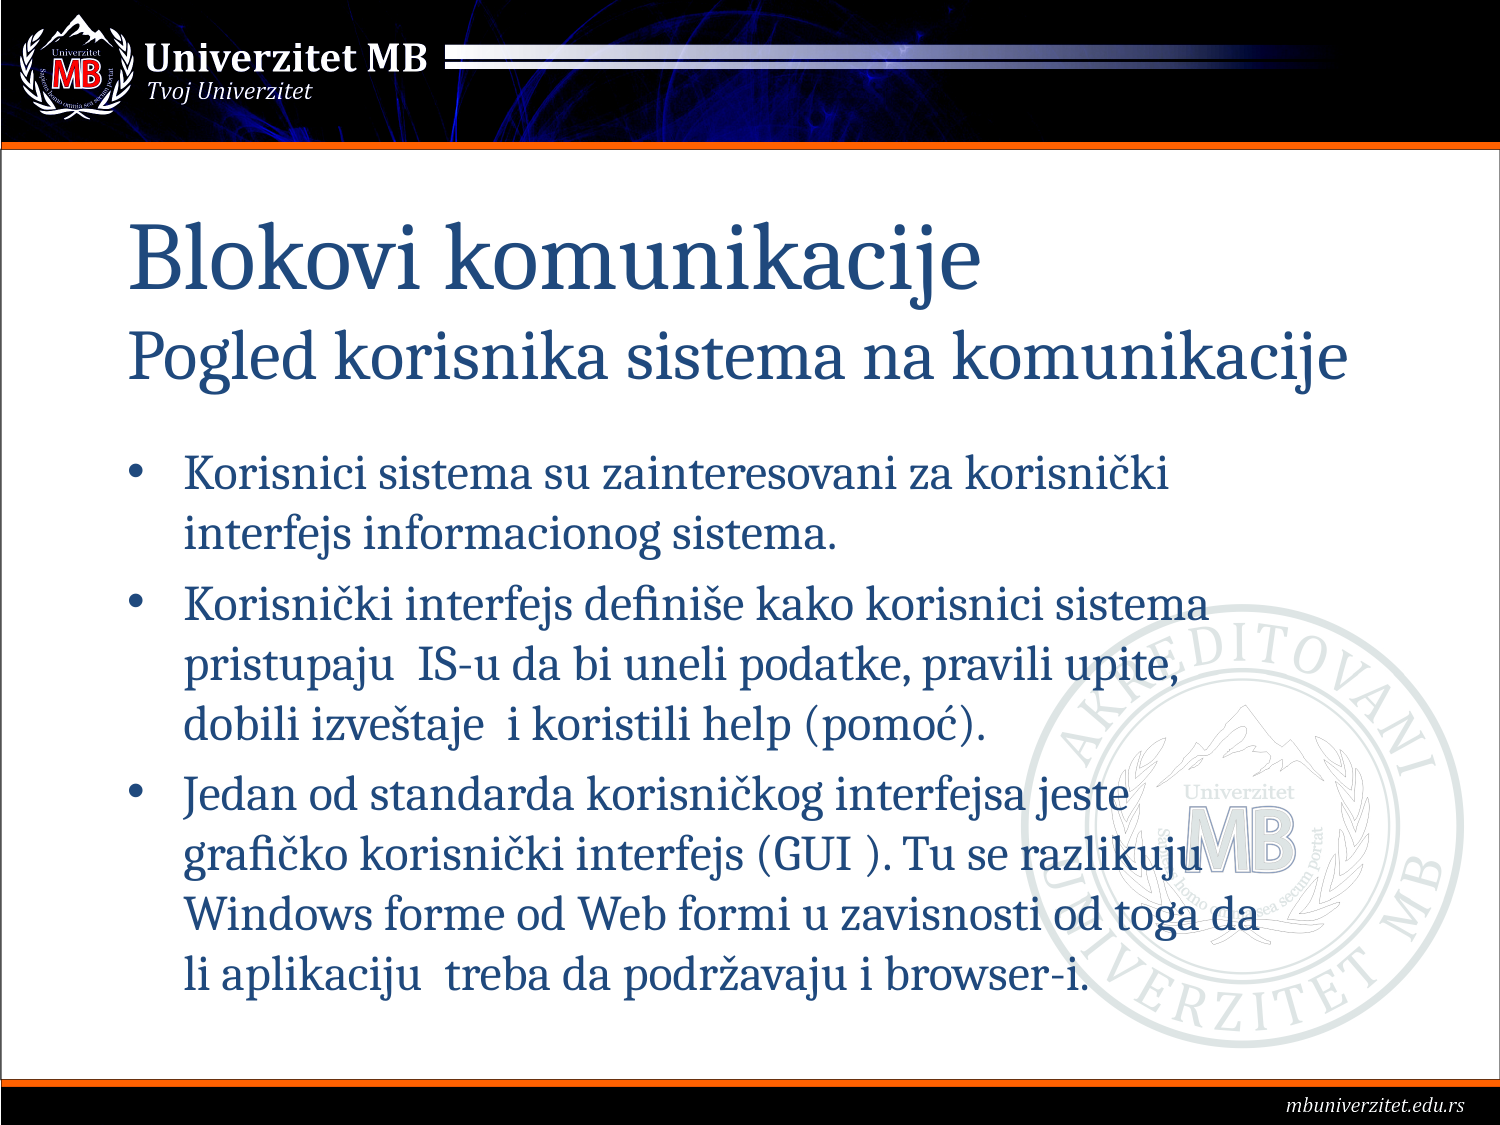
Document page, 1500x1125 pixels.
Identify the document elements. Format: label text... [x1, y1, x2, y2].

subtitle Korisnici sistema su zainteresovani za korisnički interfejs informacionog sistema. Korisnički interfejs deﬁniše kako korisnici sistema pristupaju IS-u da bi uneli podatke, pravili upite, dobili izveštaje i koristili help (pomoć). Jedan od standarda korisničkog interfejsa jeste graﬁčko korisnički interfejs (GUI ). Tu se razlikuju Windows forme od Web formi u zavisnosti od toga da li aplikaciju treba da podržavaju i browser-i. [112, 432, 1281, 1071]
title Blokovi komunikacije Pogled korisnika sistema na komunikacije [112, 172, 1388, 414]
picture [0, 0, 1500, 1125]
